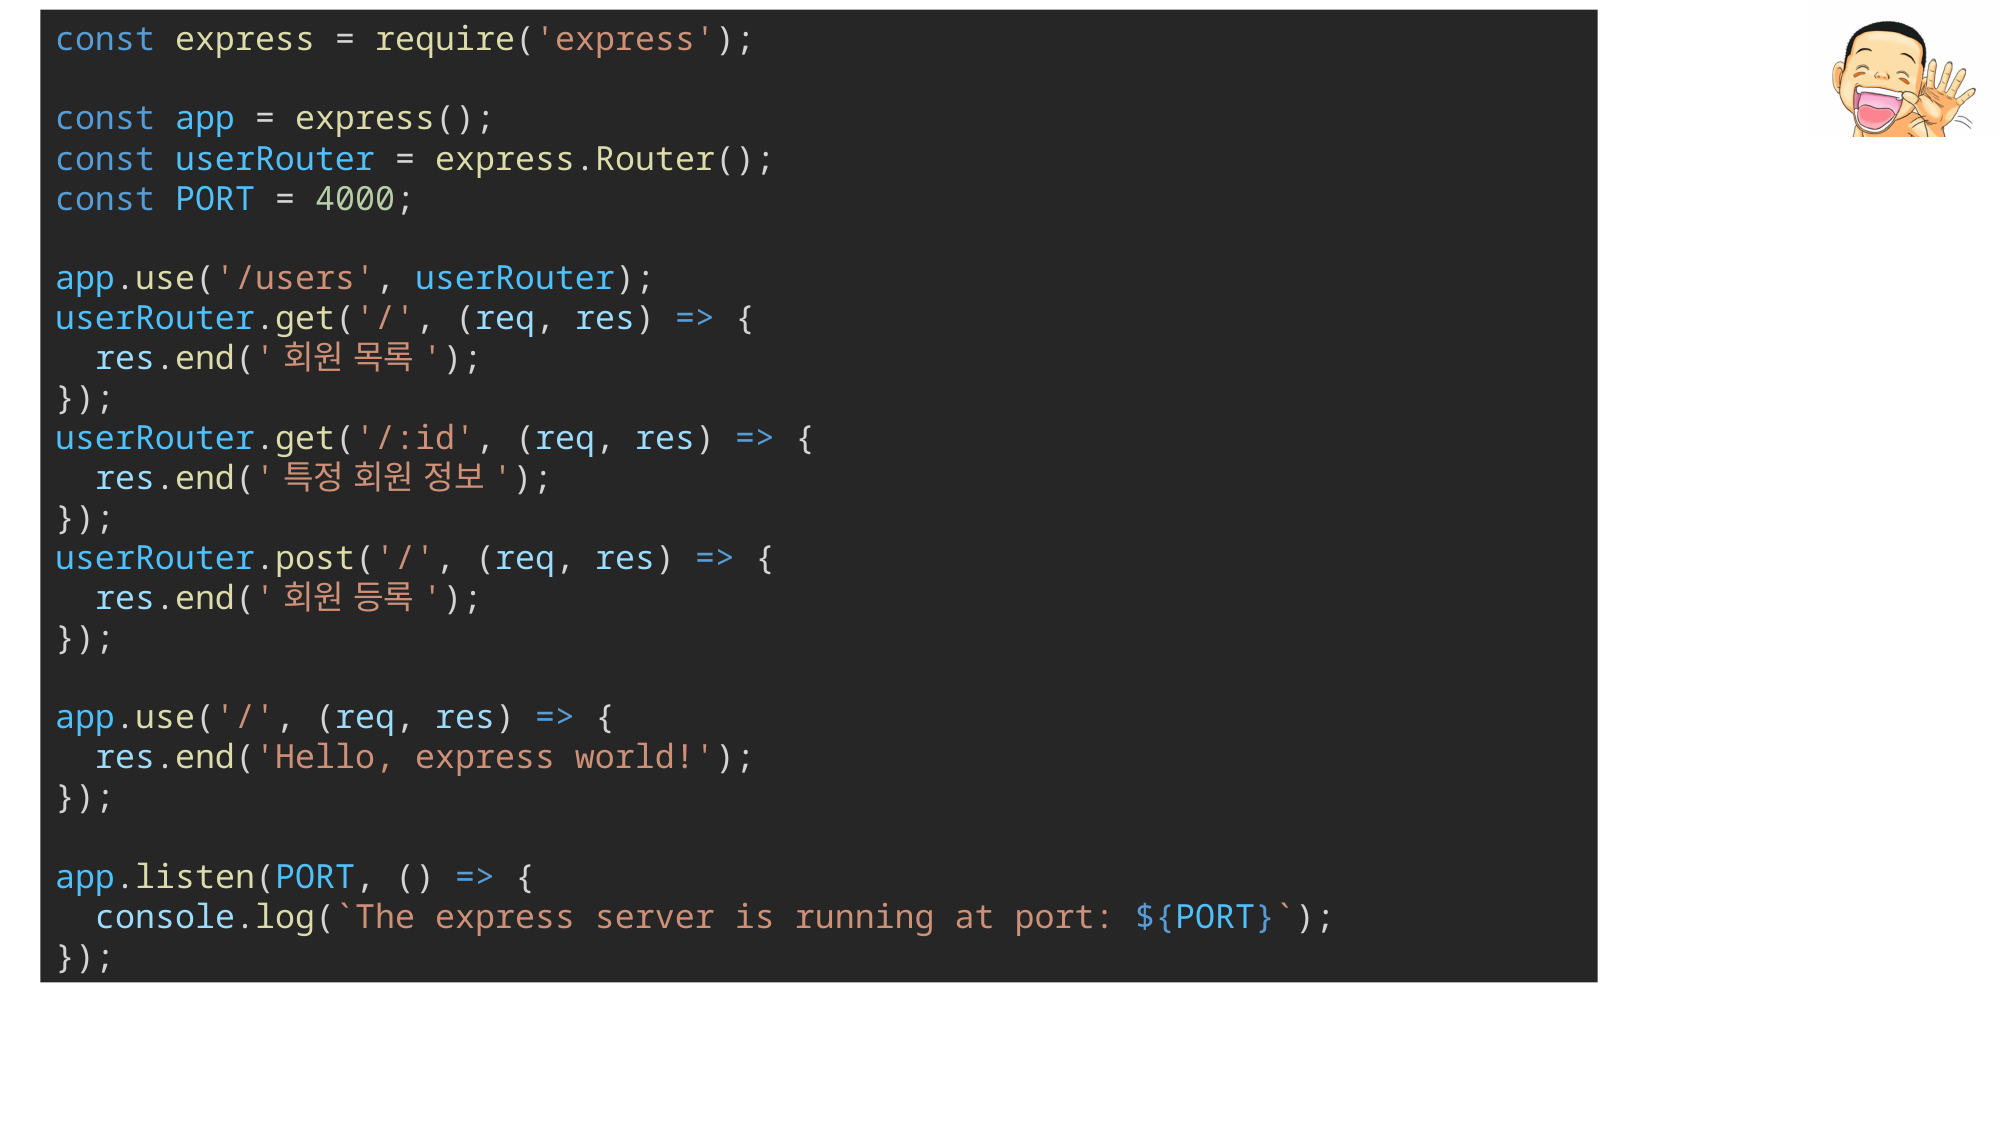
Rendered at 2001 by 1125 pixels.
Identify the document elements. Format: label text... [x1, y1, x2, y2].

text_box const express = require('express'); const app = express(); const userRouter = express.Router(); const PORT = 4000; app.use('/users', userRouter); userRouter.get('/', (req, res) => { res.end('회원 목록'); }); userRouter.get('/:id', (req, res) => { res.end('특정 회원 정보'); }); userRouter.post('/', (req, res) => { res.end('회원 등록'); }); app.use('/', (req, res) => { res.end('Hello, express world!'); }); app.listen(PORT, () => { console.log(`The express server is running at port: ${PORT}`); }); [40, 9, 1598, 983]
picture [1808, 0, 2000, 137]
